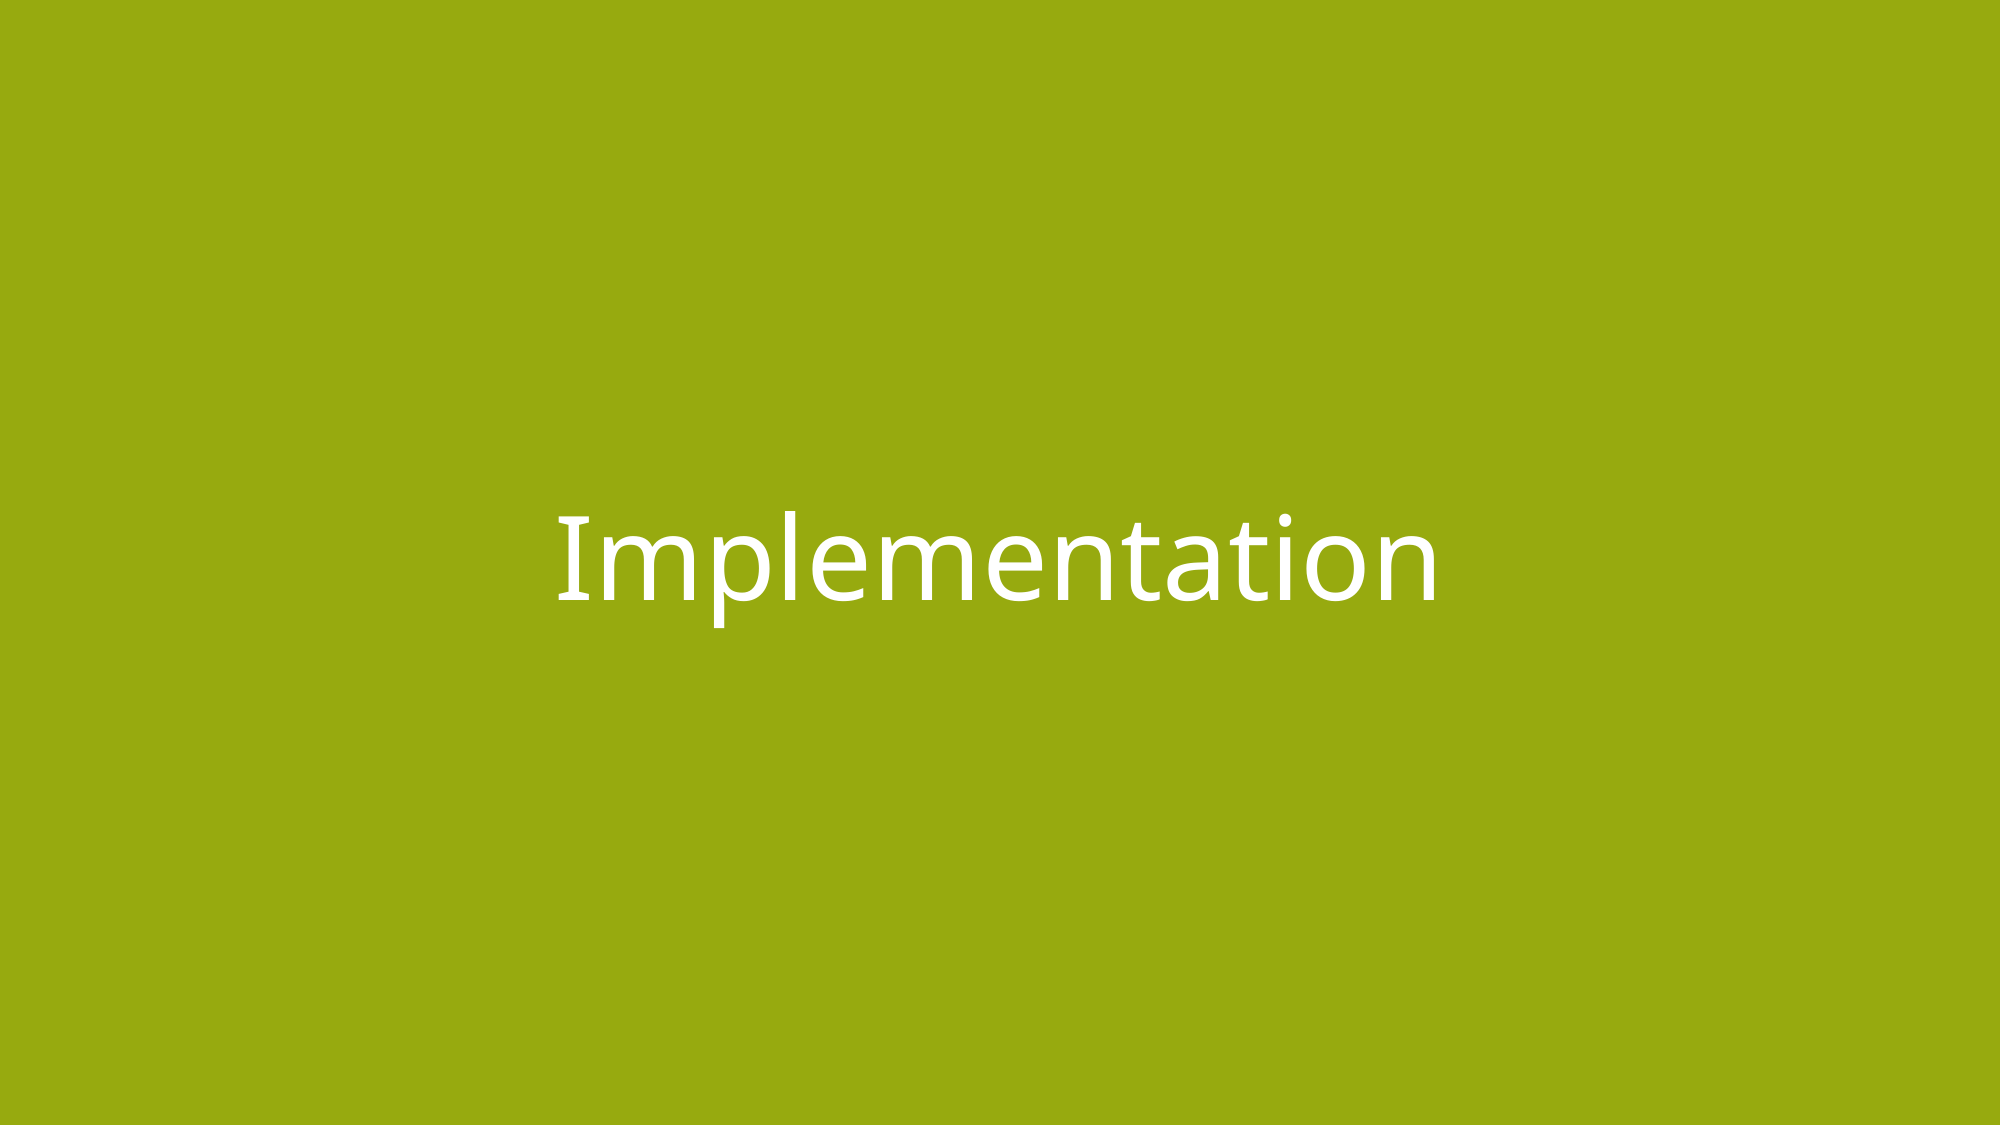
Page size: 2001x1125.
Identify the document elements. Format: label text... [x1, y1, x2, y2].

text_box Implementation [469, 500, 1530, 624]
